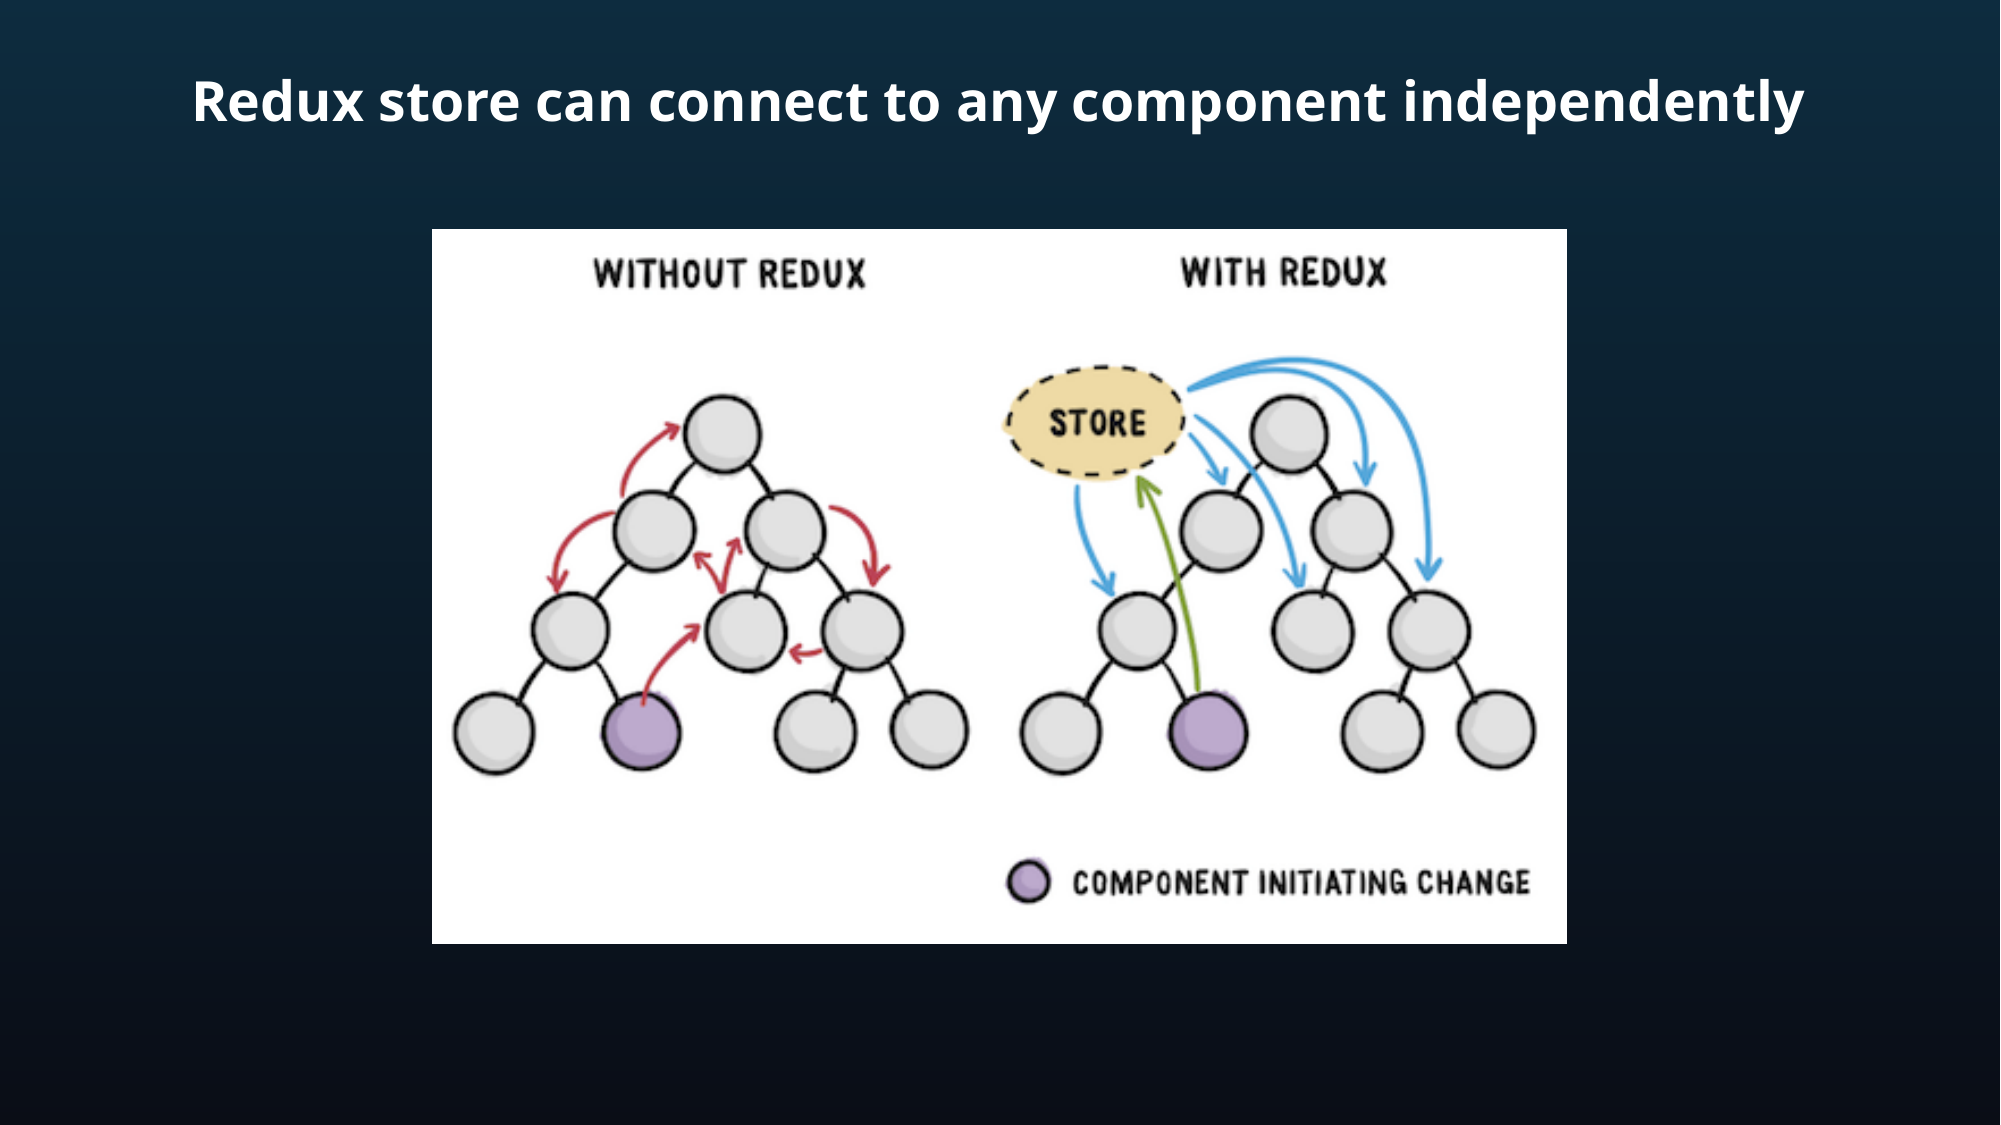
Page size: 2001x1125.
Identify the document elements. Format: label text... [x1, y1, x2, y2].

picture [432, 229, 1567, 944]
title Redux store can connect to any component independently [81, 54, 1917, 154]
